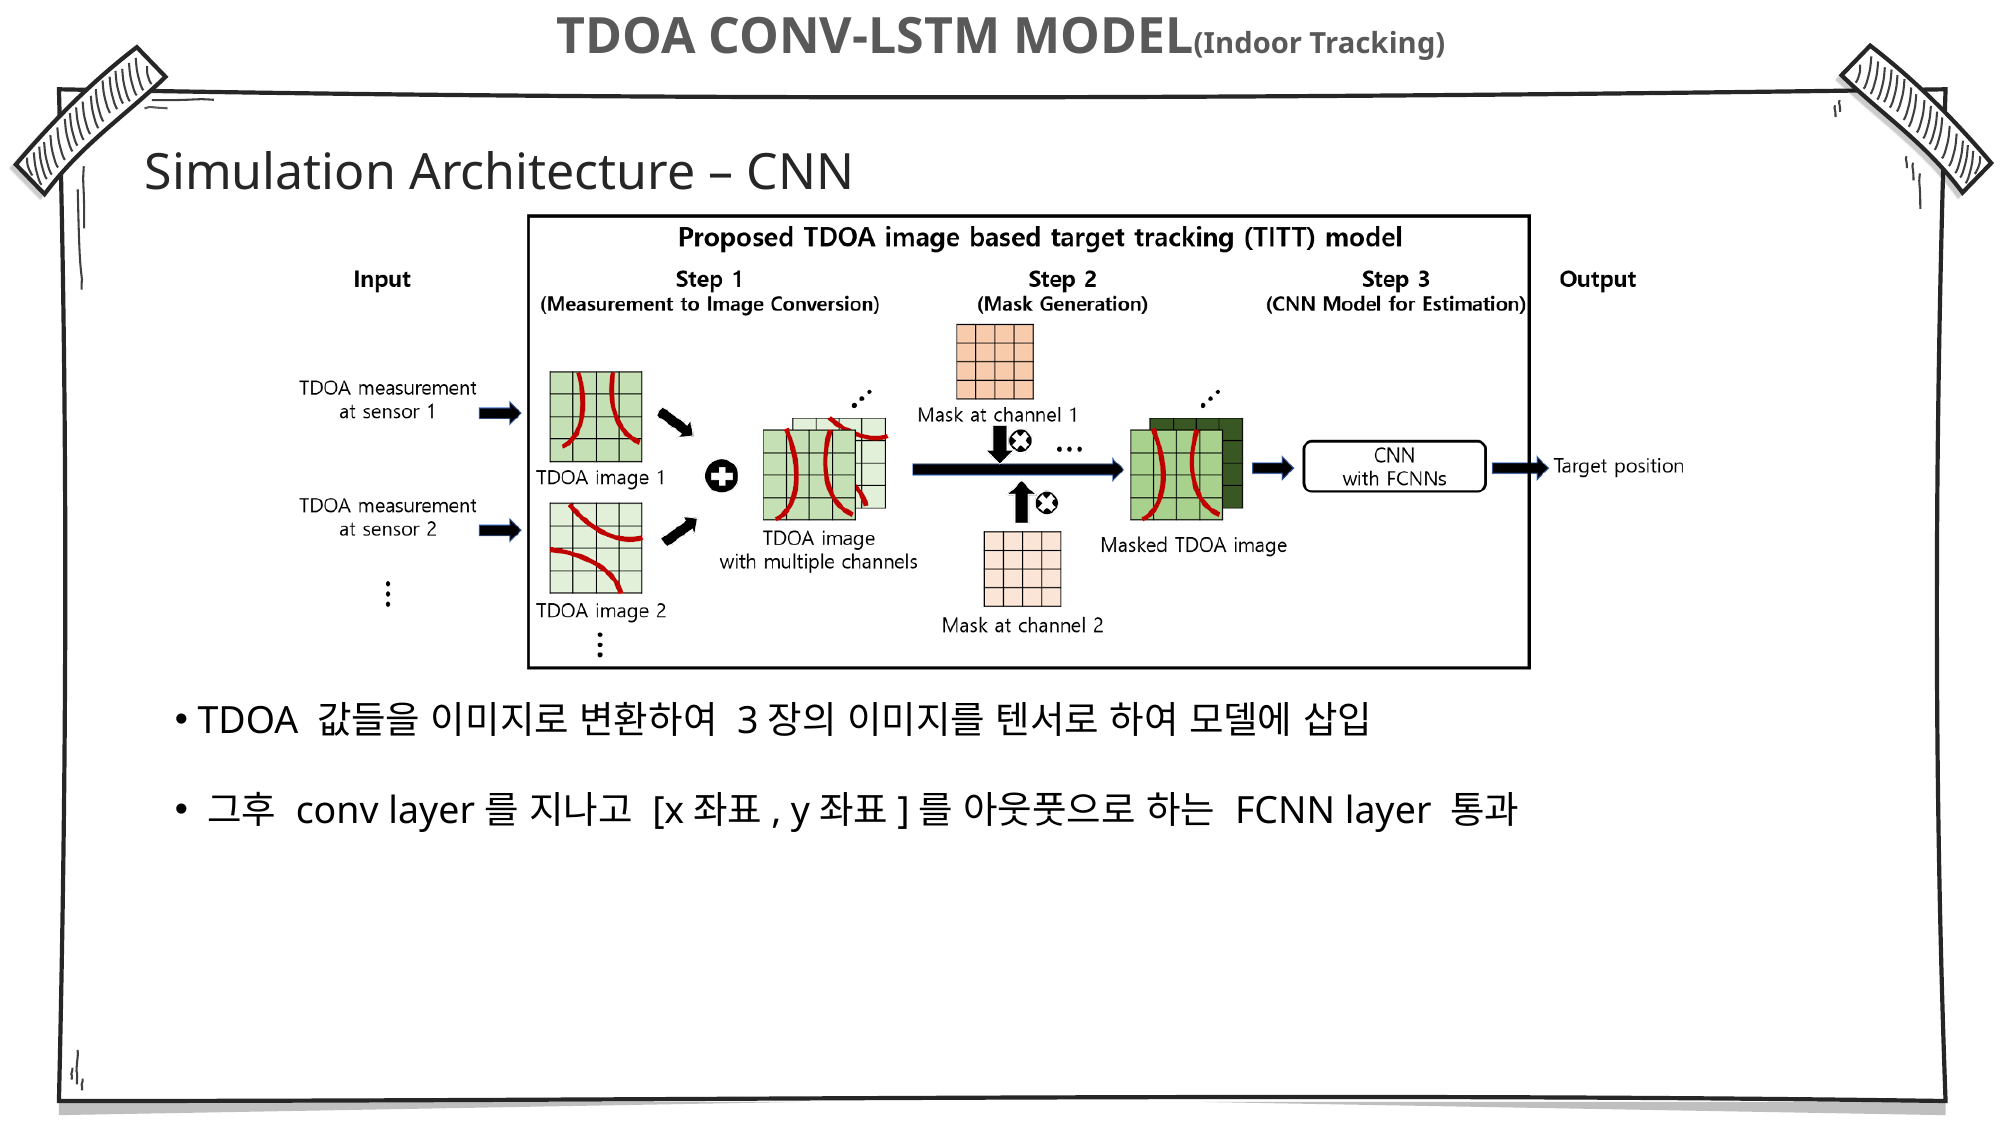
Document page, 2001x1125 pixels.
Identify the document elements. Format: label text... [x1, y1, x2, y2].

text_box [4, 56, 2000, 1116]
picture [282, 212, 1718, 670]
text_box TDOA CONV-LSTM MODEL(Indoor Tracking) [249, 0, 1753, 56]
